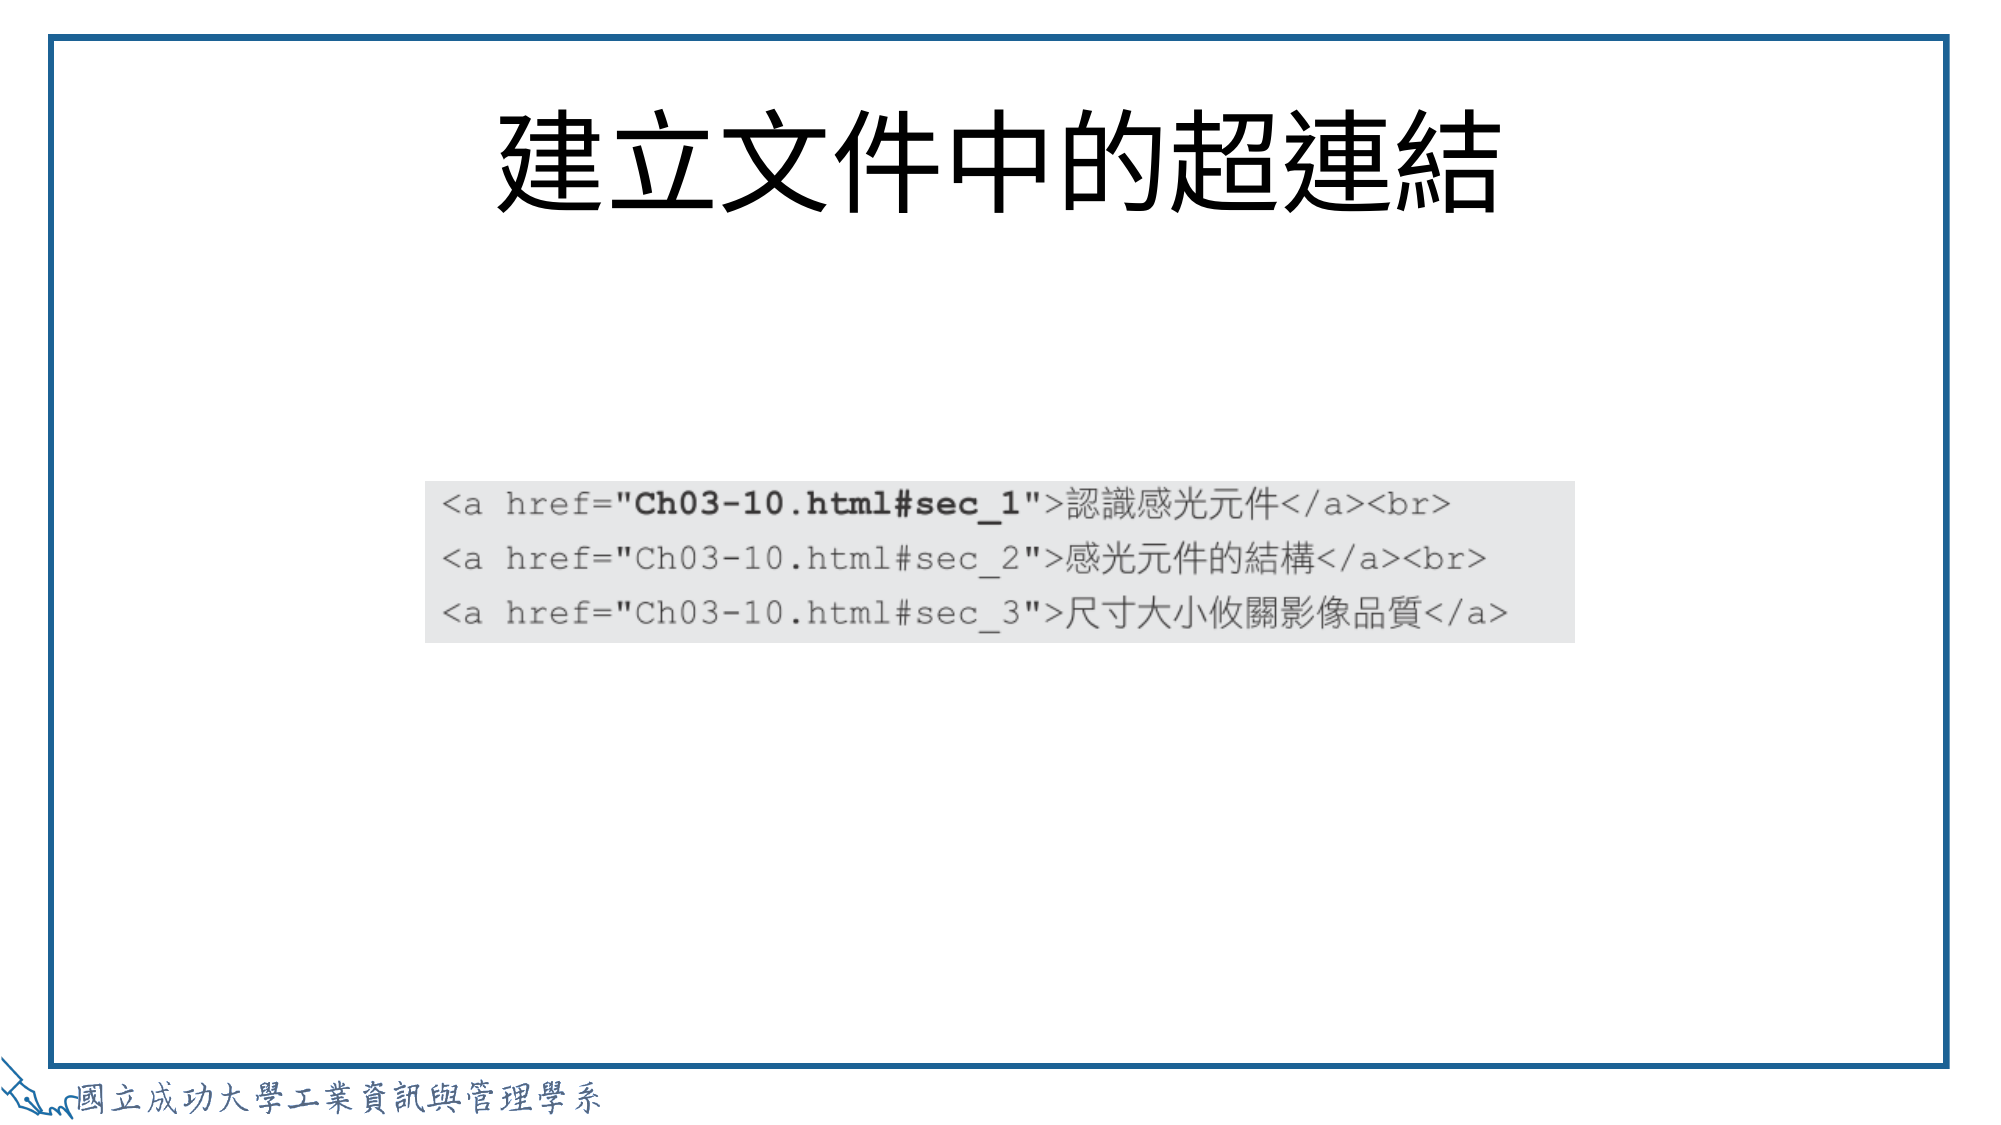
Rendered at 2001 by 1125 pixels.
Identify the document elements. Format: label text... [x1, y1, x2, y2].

picture [424, 481, 1575, 643]
title 建立文件中的超連結 [137, 59, 1863, 278]
picture [0, 1049, 80, 1125]
